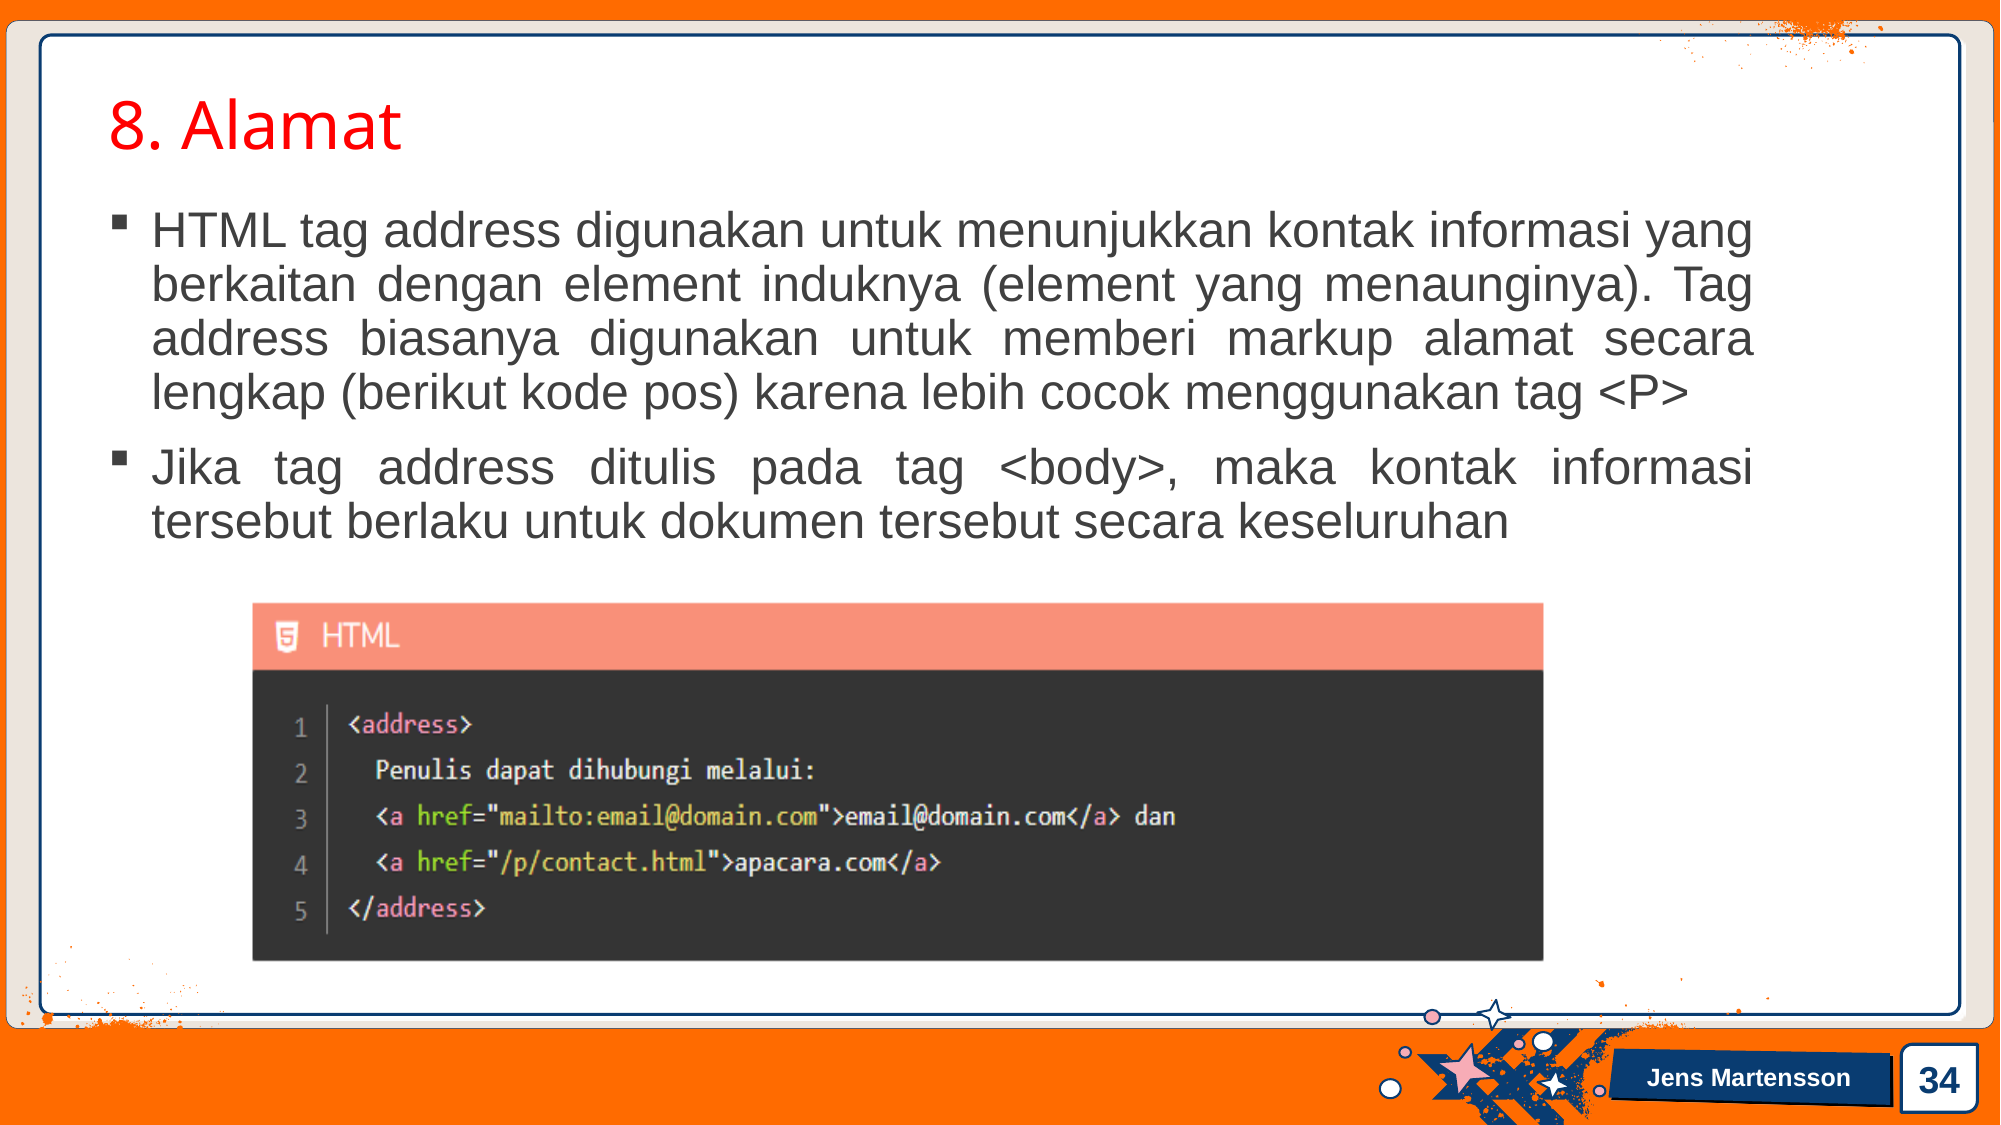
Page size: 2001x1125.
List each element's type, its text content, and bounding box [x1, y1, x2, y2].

list HTML tag address digunakan untuk menunjukkan kontak informasi yang berkaitan dengan element induknya (element yang menaunginya). Tag address biasanya digunakan untuk memberi markup alamat secara lengkap (berikut kode pos) karena lebih cocok menggunakan tag <P> Jika tag address ditulis pada tag <body>, maka kontak informasi tersebut berlaku untuk dokumen tersebut secara keseluruhan [108, 204, 1755, 911]
slide_number 34 [1899, 1042, 1979, 1114]
picture [245, 592, 1550, 970]
title 8. Alamat [108, 91, 1891, 165]
